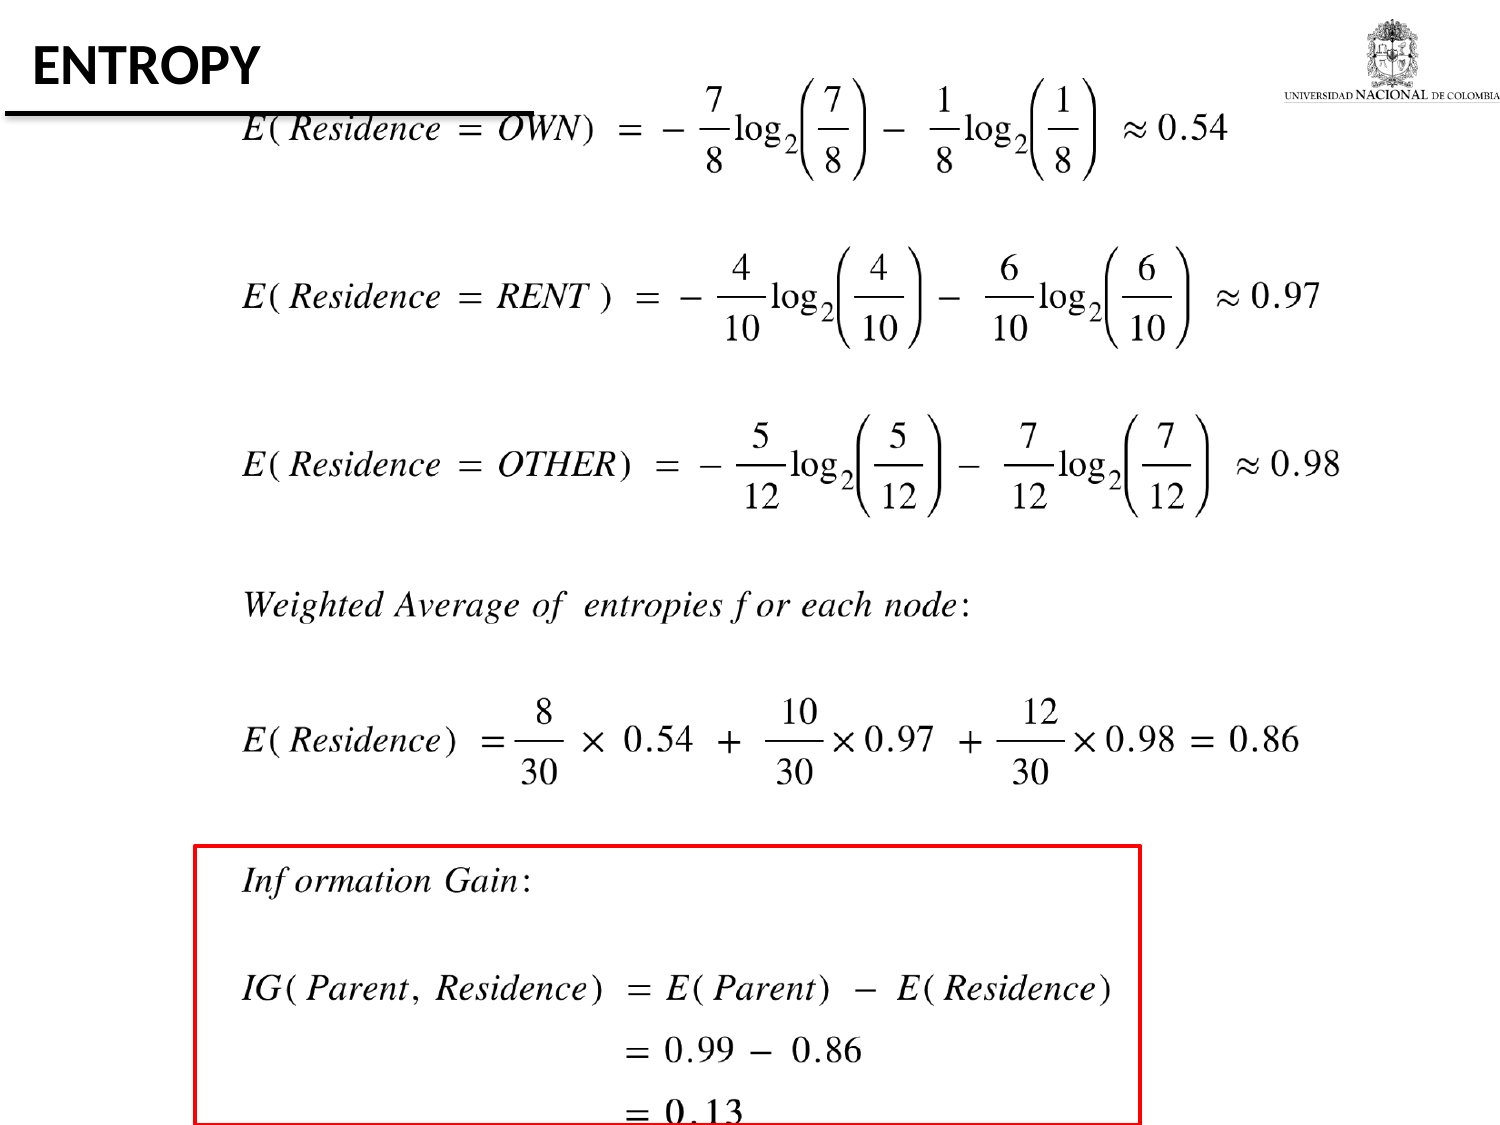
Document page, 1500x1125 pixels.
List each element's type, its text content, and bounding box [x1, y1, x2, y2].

picture [240, 18, 1500, 1125]
text_box ENTROPY [17, 19, 276, 104]
text_box [193, 844, 235, 1125]
